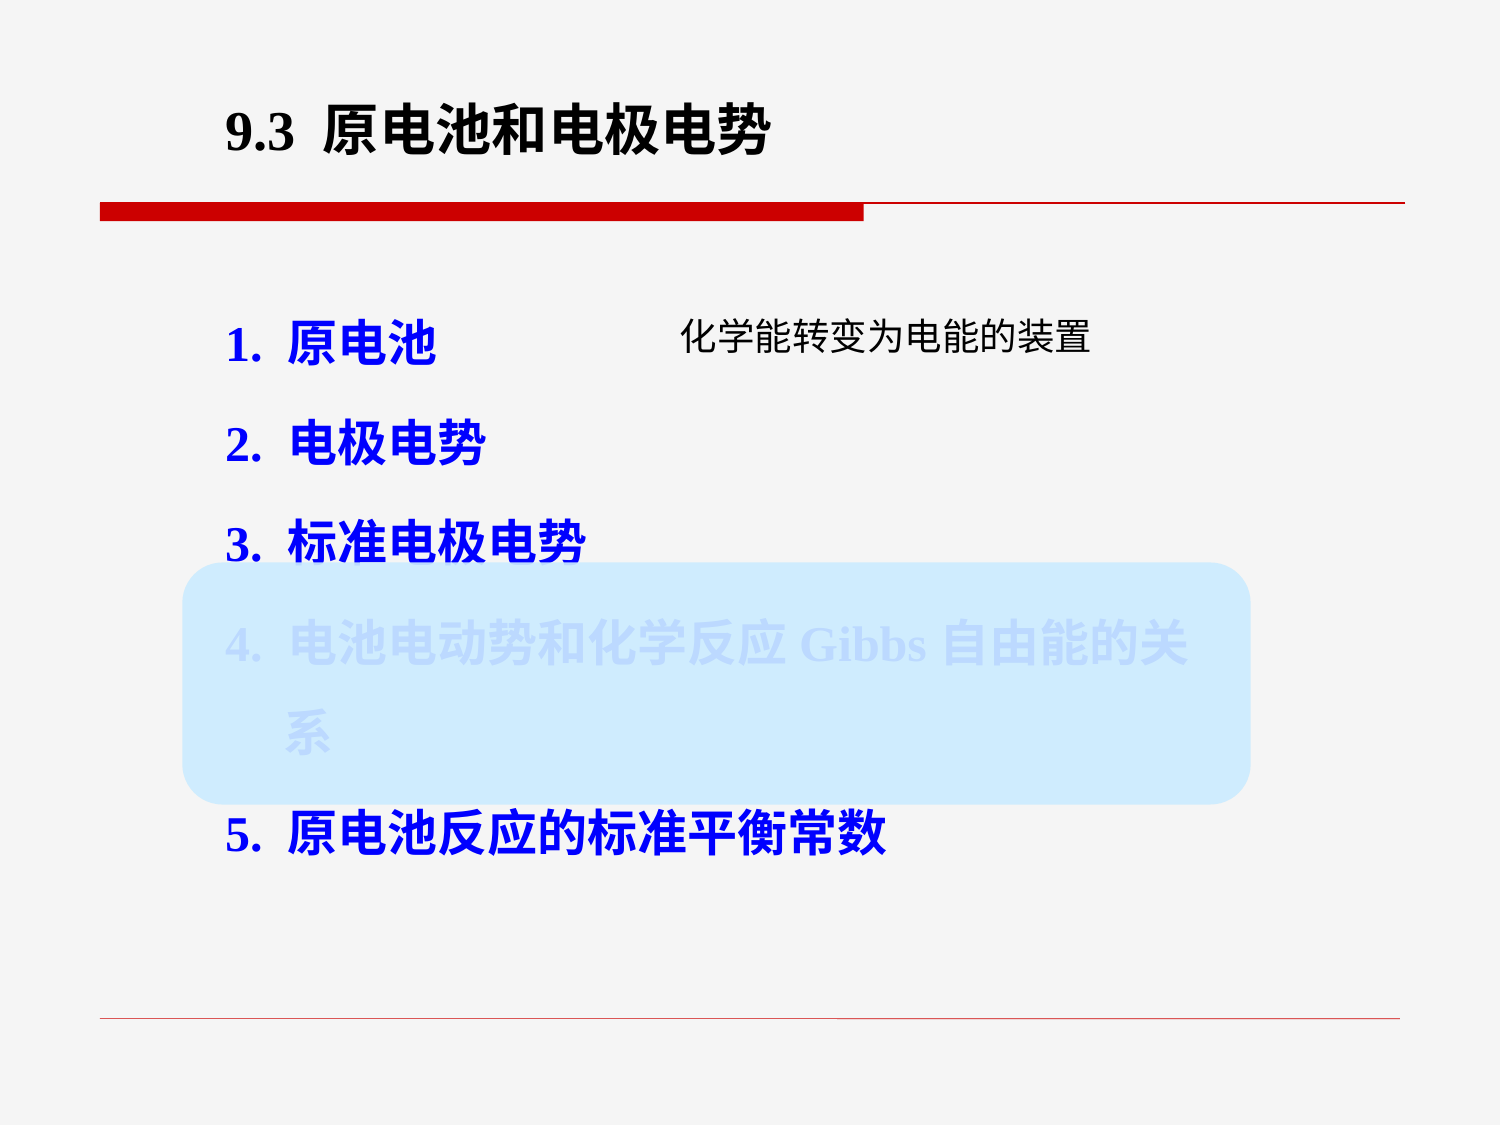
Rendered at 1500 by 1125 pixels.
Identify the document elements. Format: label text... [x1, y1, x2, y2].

list 1. 原电池 2. 电极电势 3. 标准电极电势 4. 电池电动势和化学反应Gibbs自由能的关系 5. 原电池反应的标准平衡常数 [210, 803, 1223, 902]
text_box 9.3 原电池和电极电势 [210, 86, 1202, 169]
list 1. 原电池 2. 电极电势 3. 标准电极电势 4. 电池电动势和化学反应Gibbs自由能的关系 5. 原电池反应的标准平衡常数 [210, 274, 1223, 564]
text_box [182, 562, 1251, 805]
text_box 化学能转变为电能的装置 [664, 305, 1107, 365]
